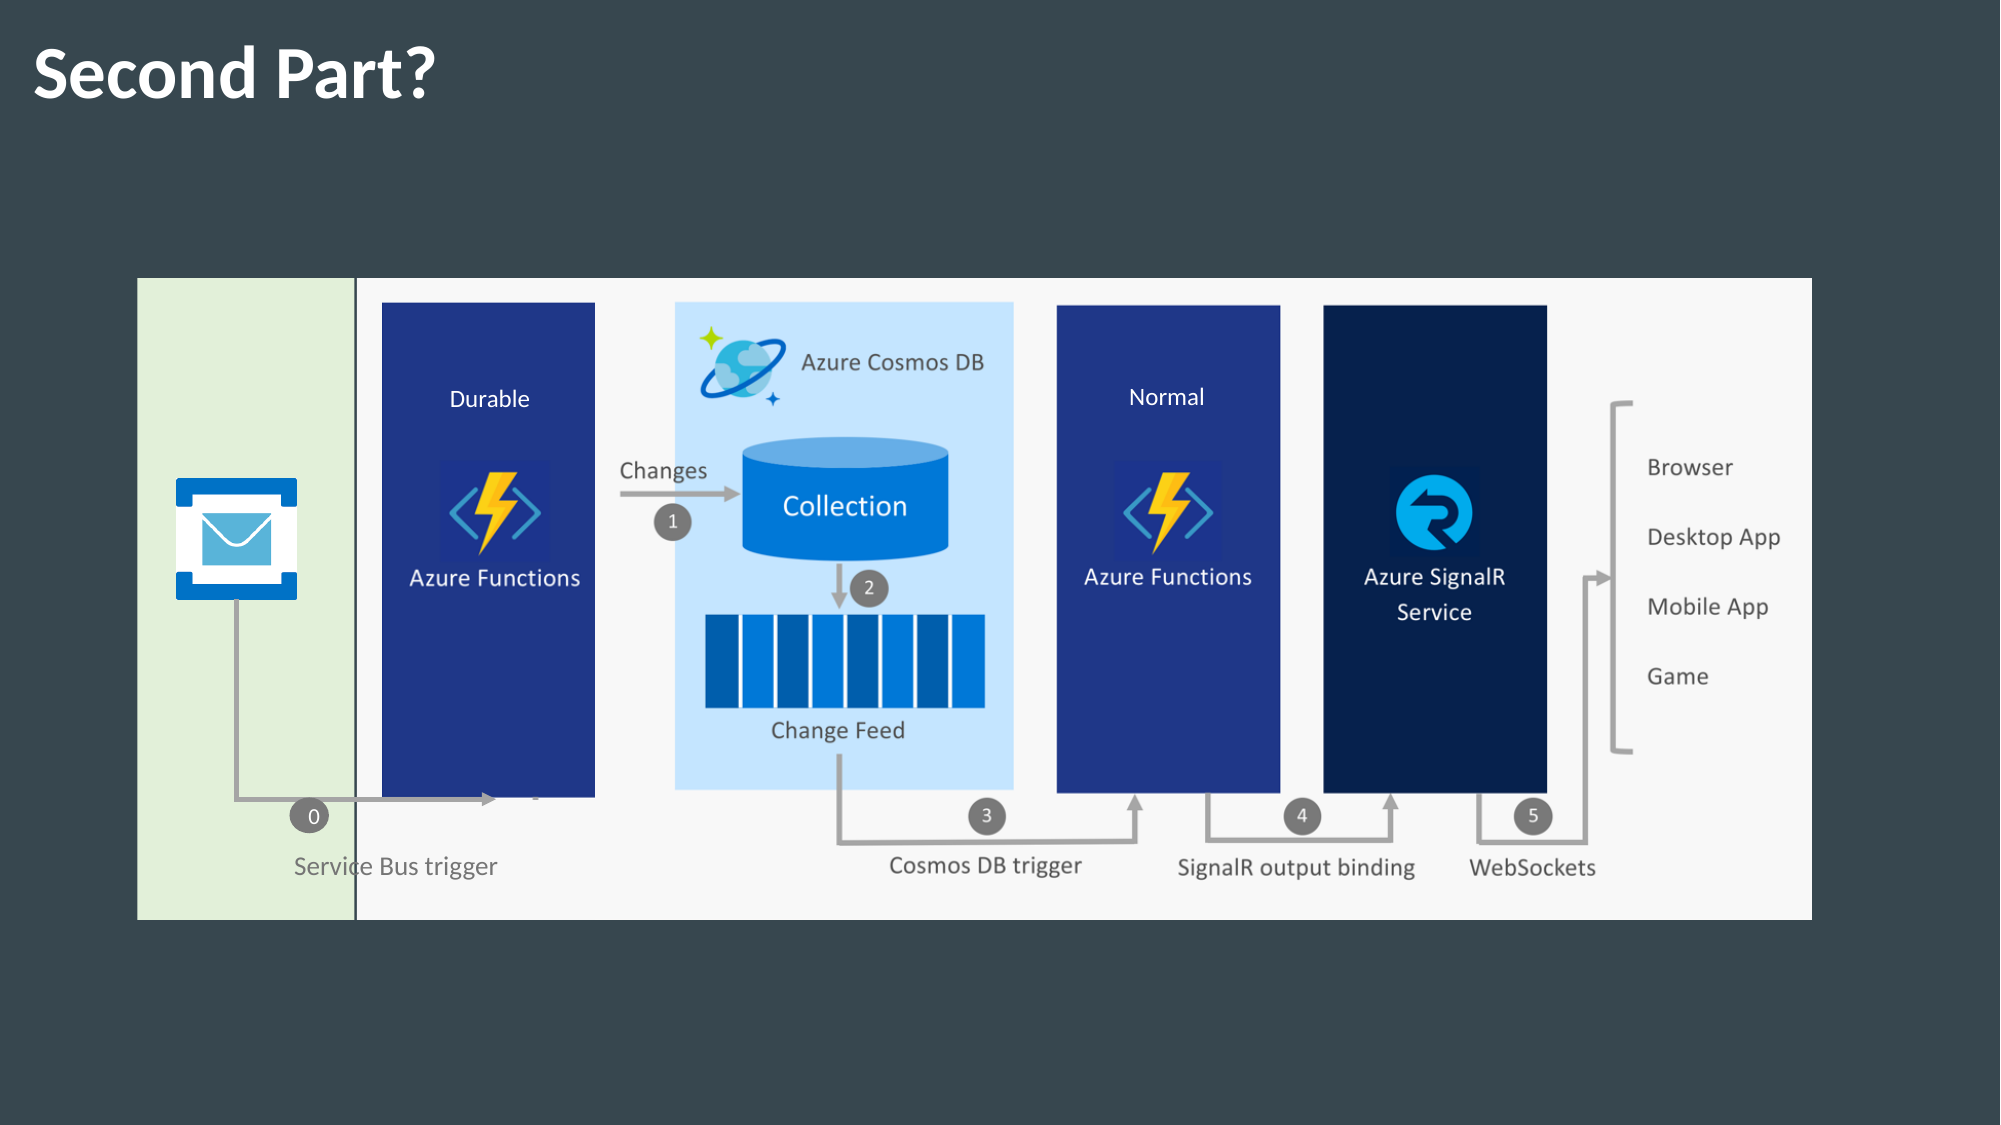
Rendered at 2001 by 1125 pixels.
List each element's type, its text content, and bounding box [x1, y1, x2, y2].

text_box [356, 277, 595, 569]
text_box Second Part? [18, 15, 454, 121]
text_box [136, 277, 355, 921]
picture [176, 478, 297, 600]
text_box 0 [294, 829, 324, 835]
text_box [356, 800, 613, 921]
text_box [266, 569, 467, 829]
picture [382, 277, 1812, 920]
text_box Service Bus trigger [279, 840, 514, 889]
